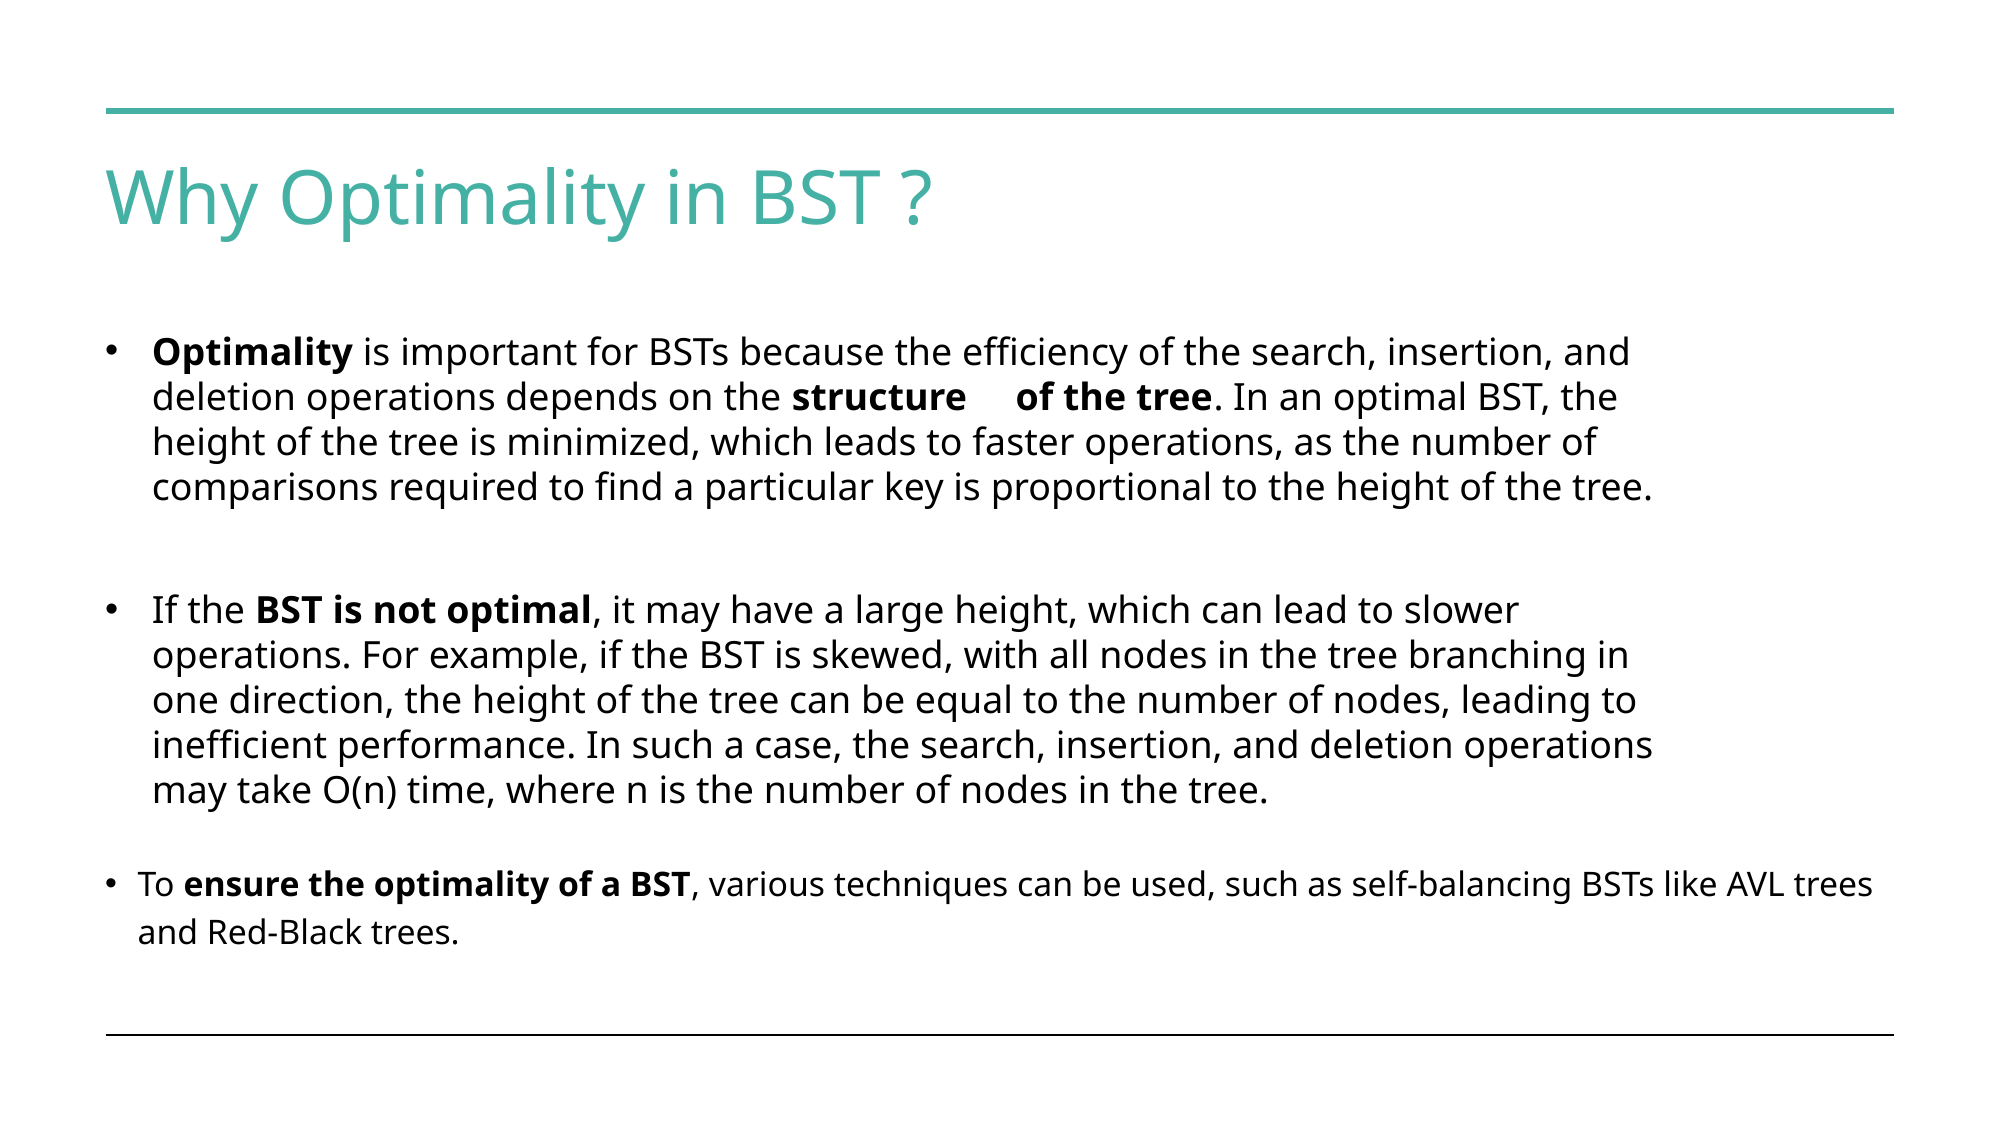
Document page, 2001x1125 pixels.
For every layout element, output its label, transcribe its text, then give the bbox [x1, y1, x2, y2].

list To ensure the optimality of a BST, various techniques can be used, such as self-balancing BSTs like AVL trees and Red-Black trees. [90, 846, 1894, 960]
title Why Optimality in BST ? [90, 156, 1894, 333]
text_box If the BST is not optimal, it may have a large height, which can lead to slower operations. For example, if the BST is skewed, with all nodes in the tree branching in one direction, the height of the tree can be equal to the number of nodes, leading to inefficient performance. In such a case, the search, insertion, and deletion operations may take O(n) time, where n is the number of nodes in the tree. [90, 578, 1674, 819]
text_box Optimality is important for BSTs because the efficiency of the search, insertion, and deletion operations depends on the structure of the tree. In an optimal BST, the height of the tree is minimized, which leads to faster operations, as the number of comparisons required to find a particular key is proportional to the height of the tree. [90, 319, 1674, 515]
